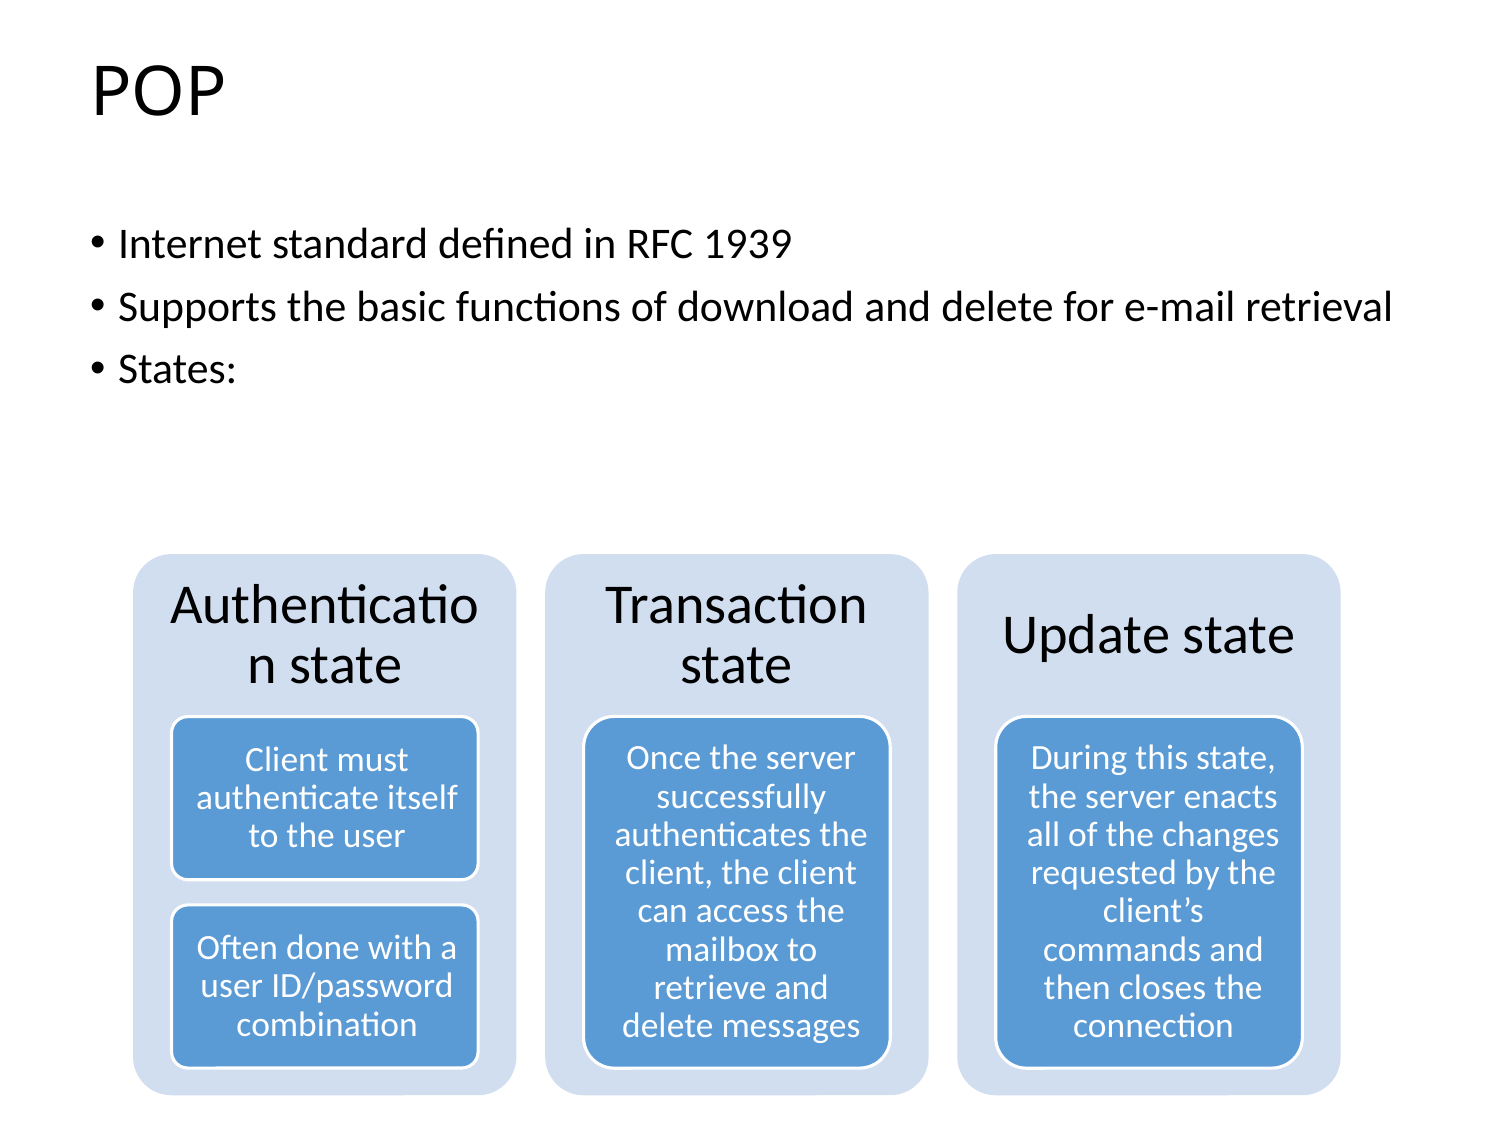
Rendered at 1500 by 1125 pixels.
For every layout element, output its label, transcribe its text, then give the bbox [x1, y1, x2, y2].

list Internet standard defined in RFC 1939 Supports the basic functions of download and delete for e-mail retrieval States: [75, 212, 1425, 535]
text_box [132, 554, 1341, 1096]
title POP [75, 0, 1425, 188]
